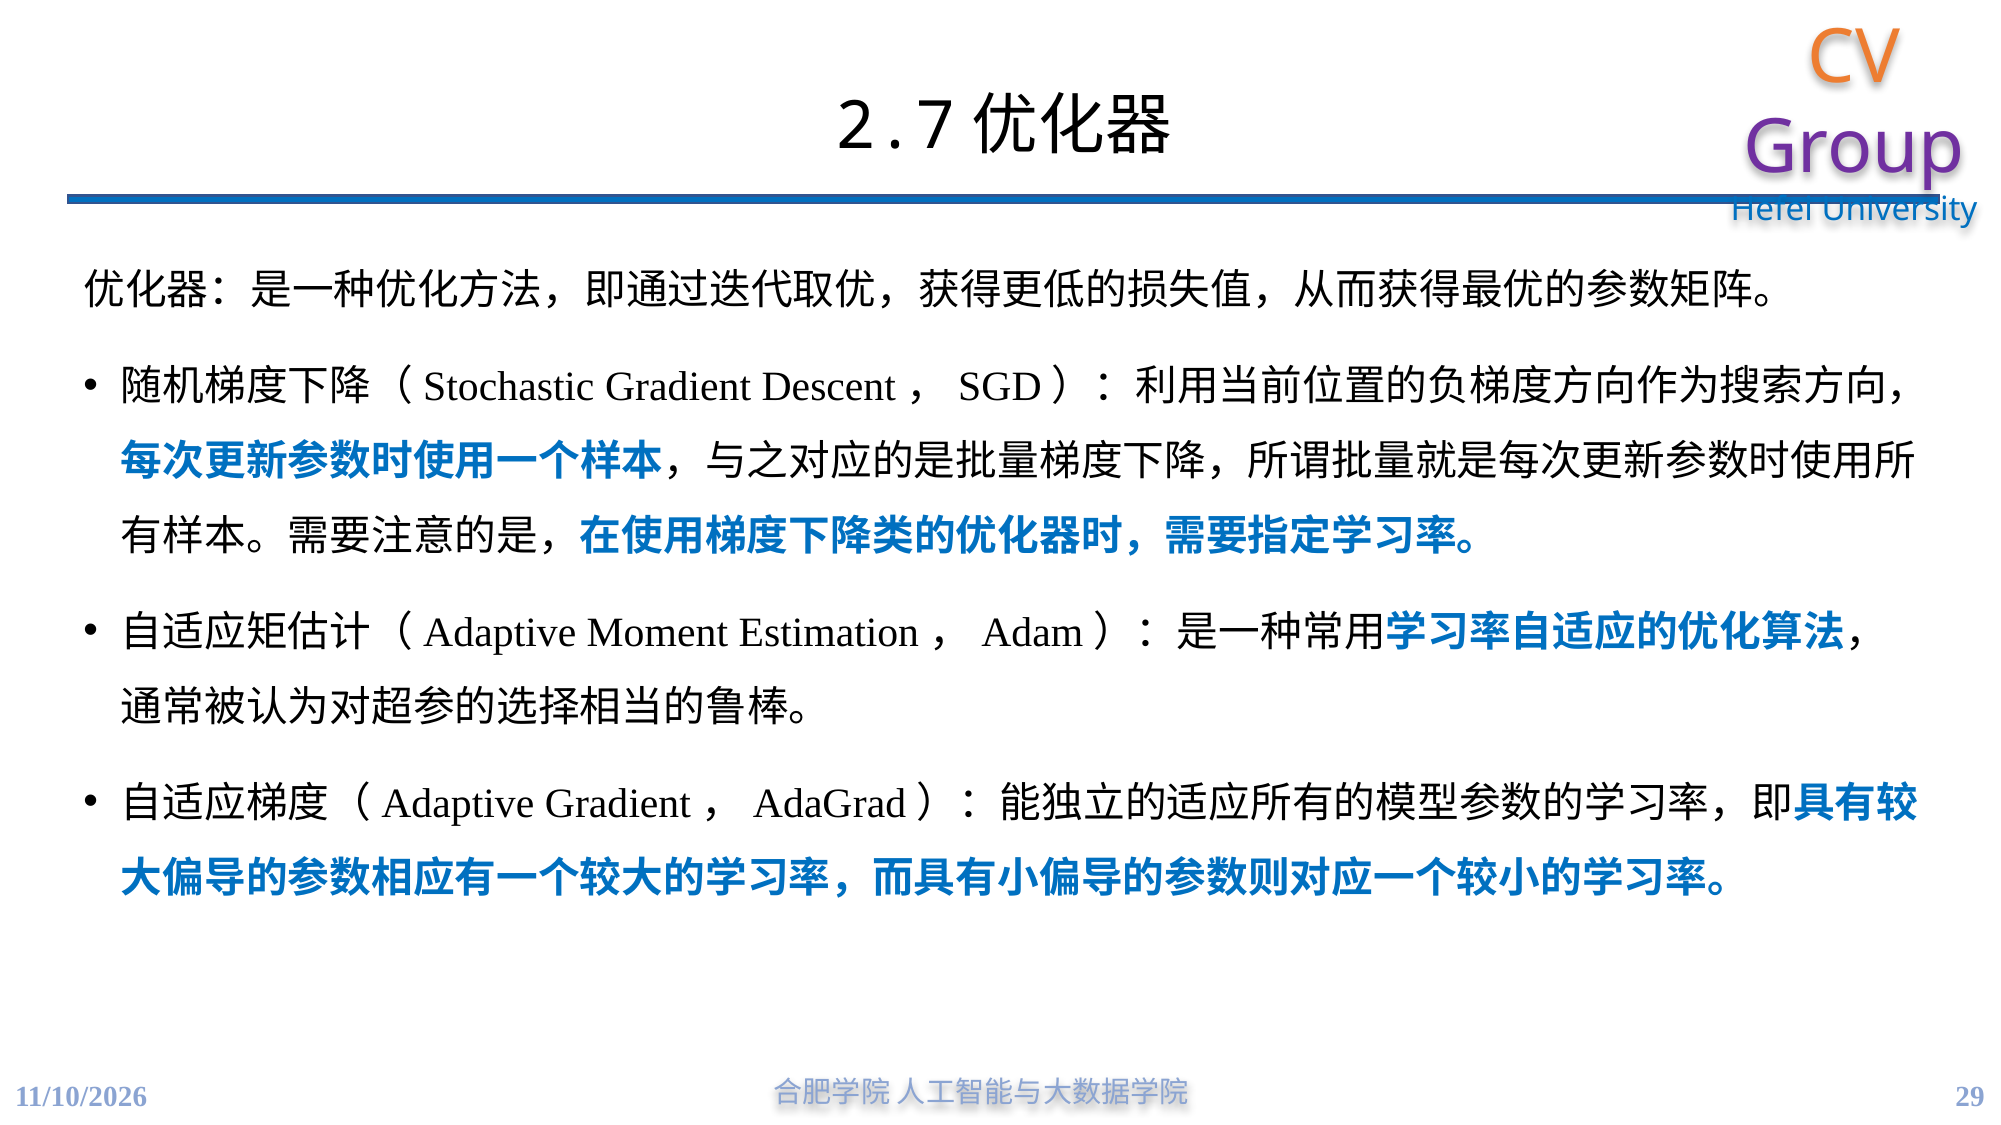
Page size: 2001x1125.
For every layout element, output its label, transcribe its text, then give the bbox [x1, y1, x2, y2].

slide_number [0, 1065, 450, 1125]
footer 合肥学院 人工智能与大数据学院 [643, 1065, 1319, 1125]
slide_number 29 [1550, 1065, 2000, 1125]
list 优化器：是一种优化方法，即通过迭代取优，获得更低的损失值，从而获得最优的参数矩阵。 随机梯度下降（Stochastic Gradient Descent，SGD）：利用当前位置的负梯度方向作为搜索方向，每次更新参数时使用一个样本，与之对应的是批量梯度下降，所谓批量就是每次更新参数时使用所有样本。需要注意的是，在使用梯度下降类的优化器时，需要指定学习率。 自适应矩估计（Adaptive Moment Estimation，Adam）：是一种常用学习率自适应的优化算法，通常被认为对超参的选择相当的鲁棒。 自适应梯度（Adaptive Gradient，AdaGrad）：能独立的适应所有的模型参数的学习率，即具有较大偏导的参数相应有一个较大的学习率，而具有小偏导的参数则对应一个较小的学习率。 [68, 230, 1940, 1014]
title 2.7优化器 [68, 59, 1940, 195]
